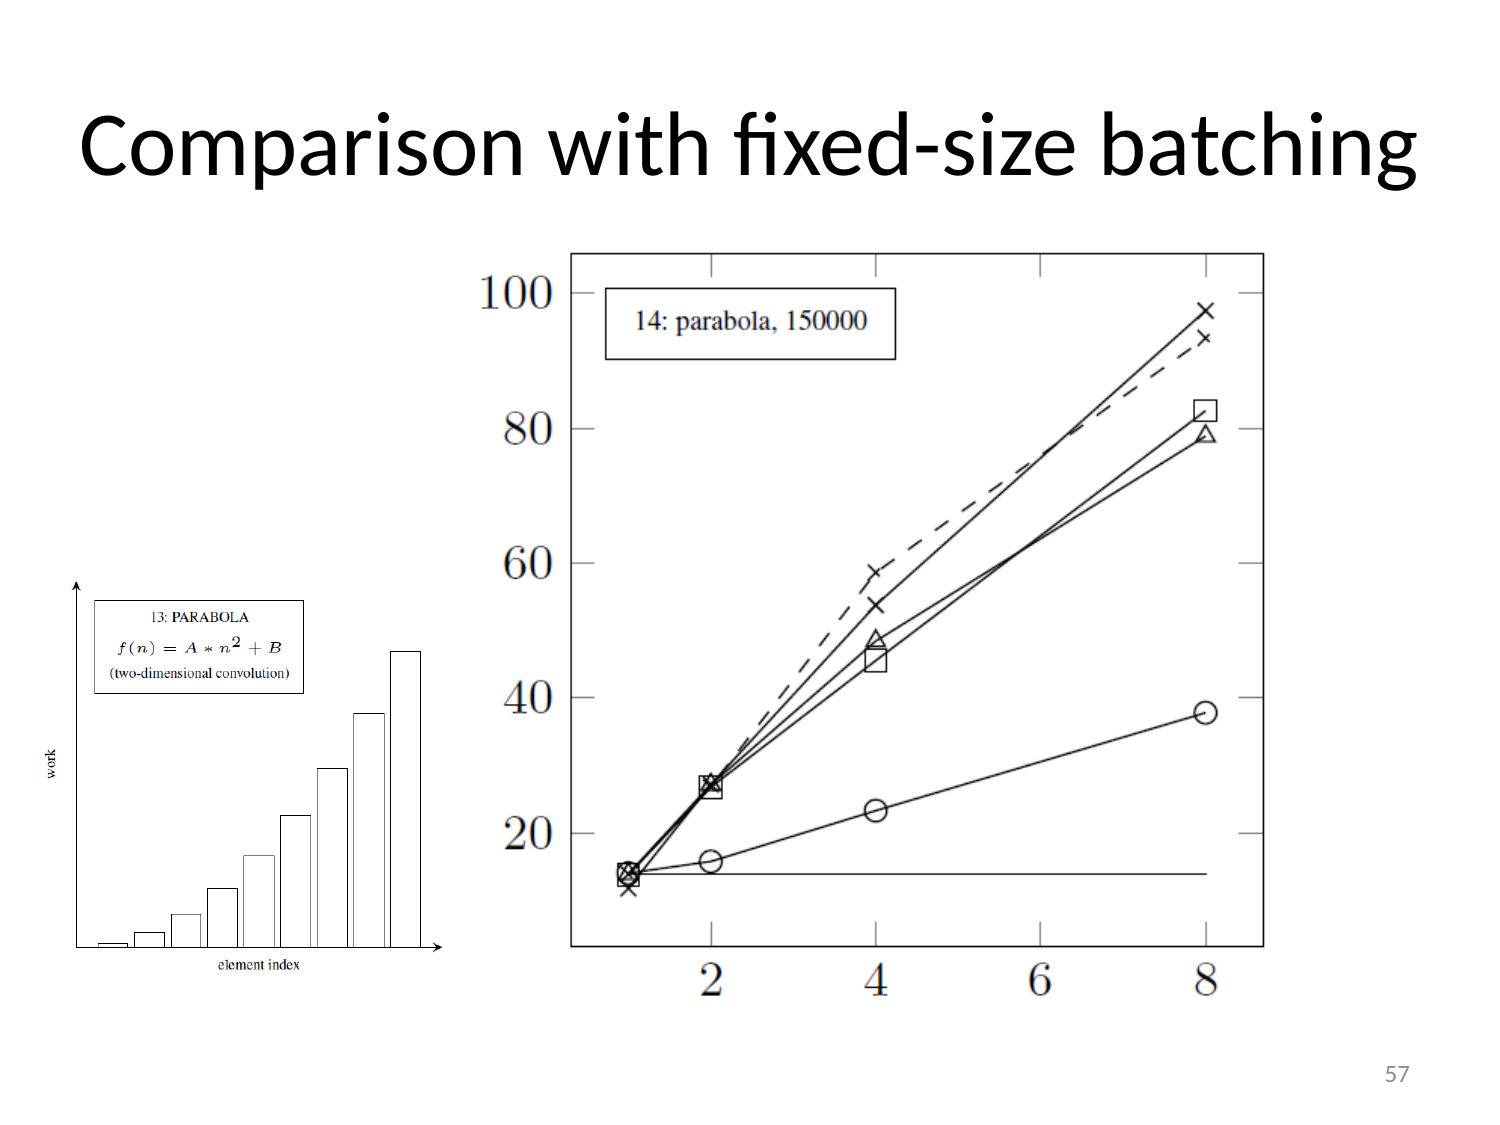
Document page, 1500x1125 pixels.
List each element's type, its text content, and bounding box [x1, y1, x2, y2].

slide_number 57 [1074, 1042, 1425, 1103]
picture [24, 226, 1276, 1017]
title Comparison with fixed-size batching [37, 45, 1463, 233]
